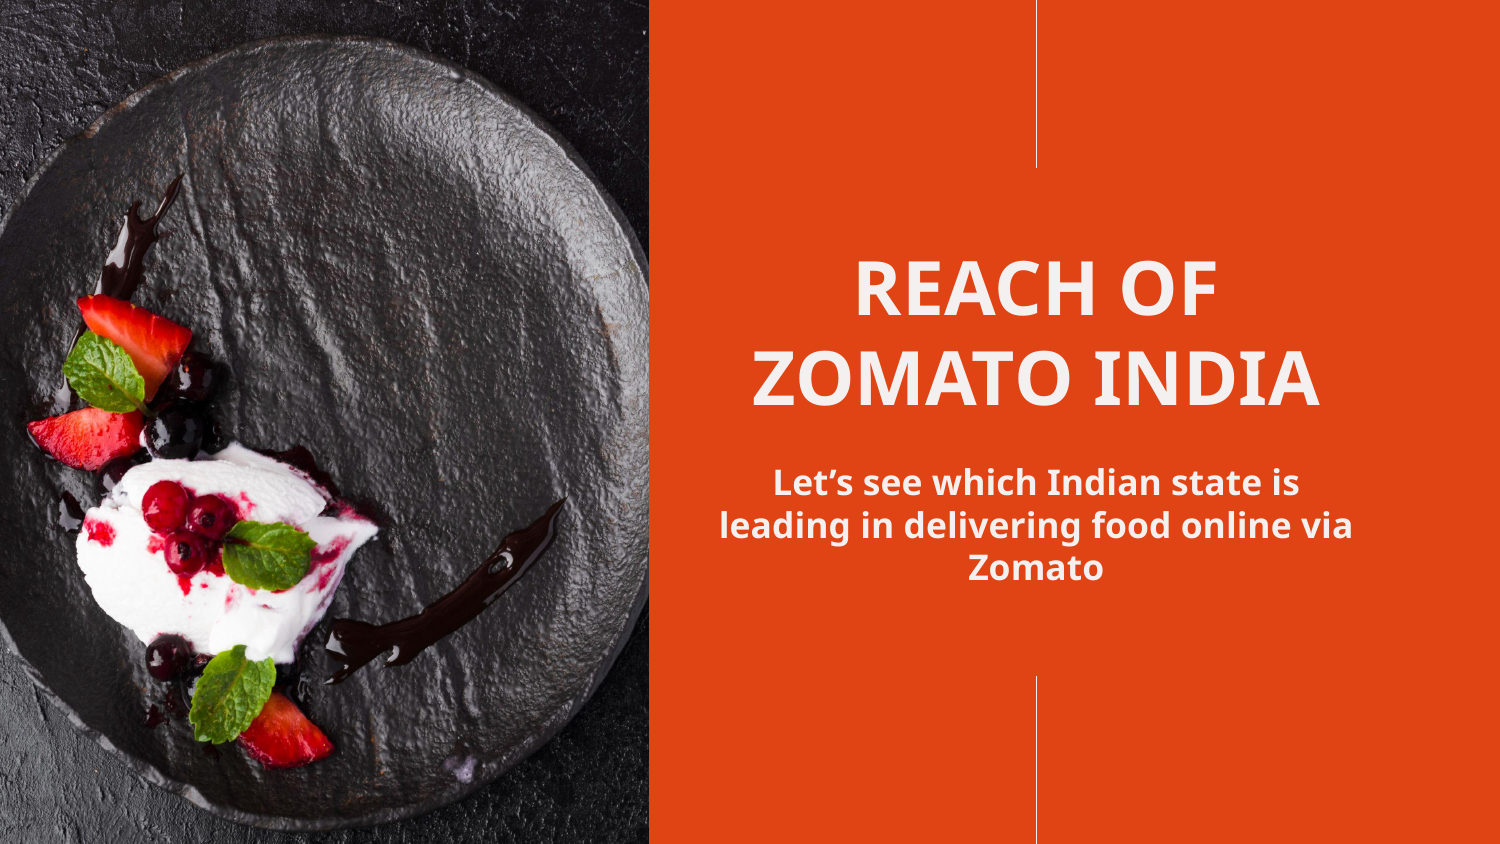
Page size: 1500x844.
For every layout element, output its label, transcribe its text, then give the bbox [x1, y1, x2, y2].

title REACH OF ZOMATO INDIA [691, 229, 1382, 432]
subtitle Let’s see which Indian state is leading in delivering food online via Zomato [691, 474, 1382, 575]
picture [0, 0, 649, 844]
